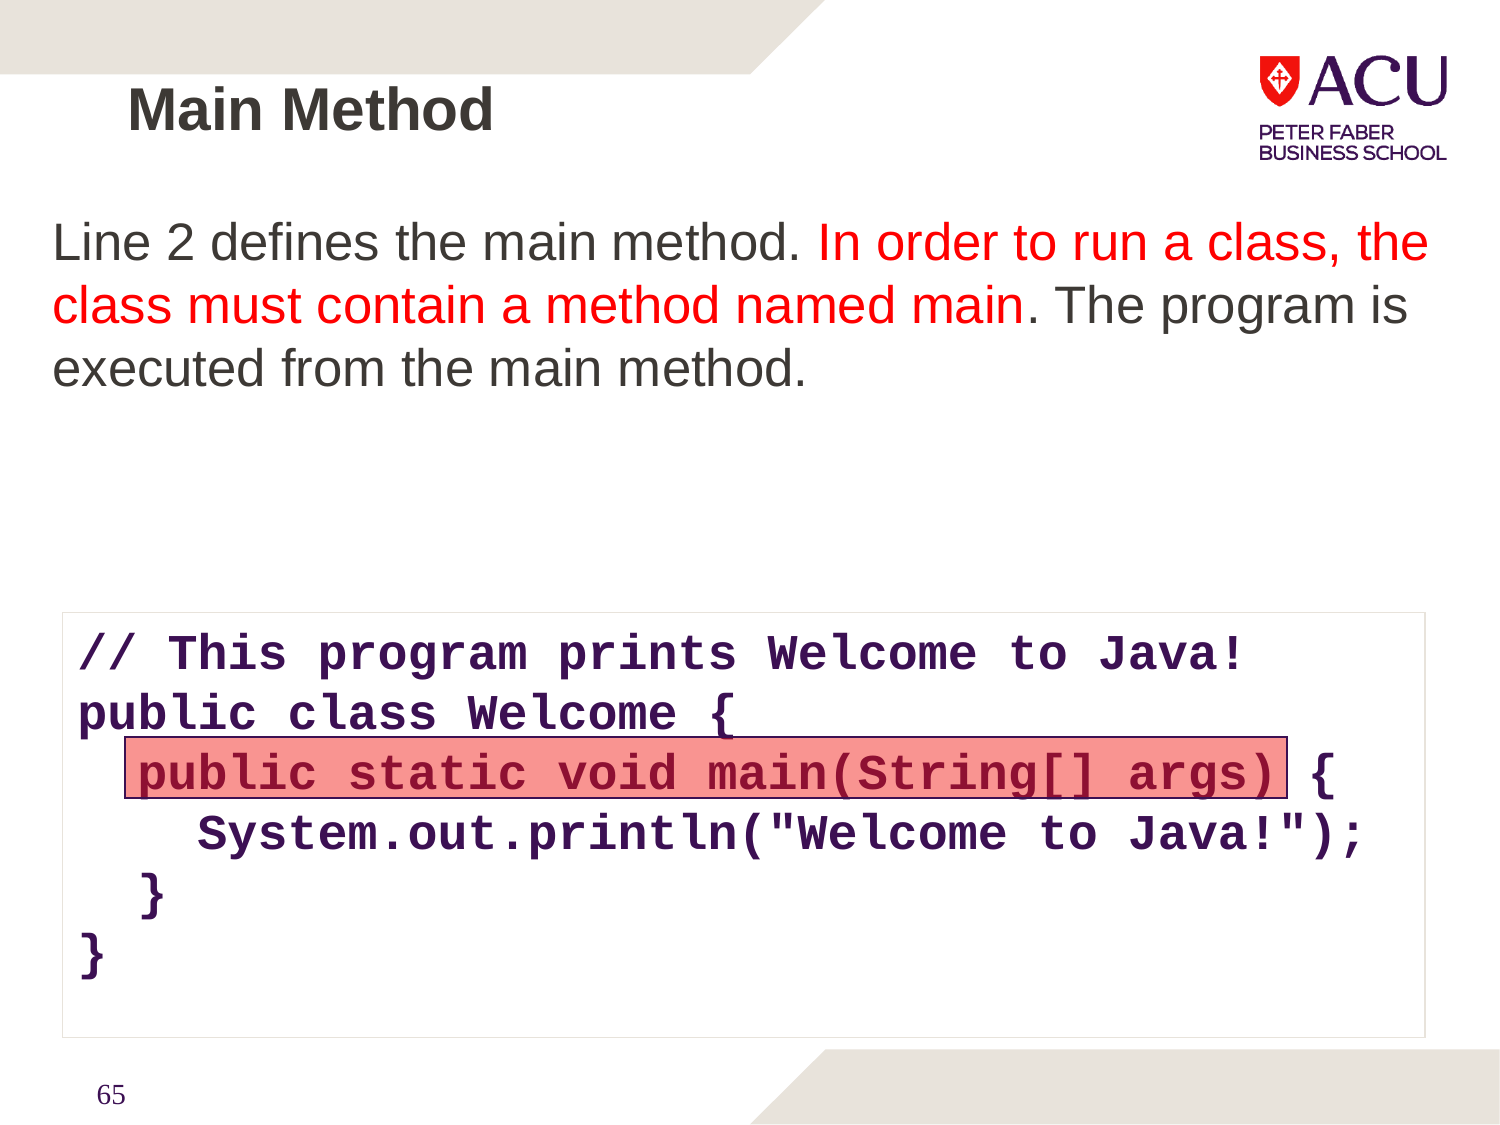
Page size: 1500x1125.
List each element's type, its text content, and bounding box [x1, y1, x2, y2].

slide_number 65 [81, 1068, 156, 1109]
text_box // This program prints Welcome to Java! public class Welcome { public static void main(String[] args) { System.out.println("Welcome to Java!"); } } [62, 612, 1425, 1038]
picture [1240, 41, 1466, 175]
title Main Method [112, 62, 1388, 150]
text_box [125, 737, 1288, 799]
list Line 2 defines the main method. In order to run a class, the class must contain a method named main. The program is executed from the main method. [37, 200, 1475, 550]
